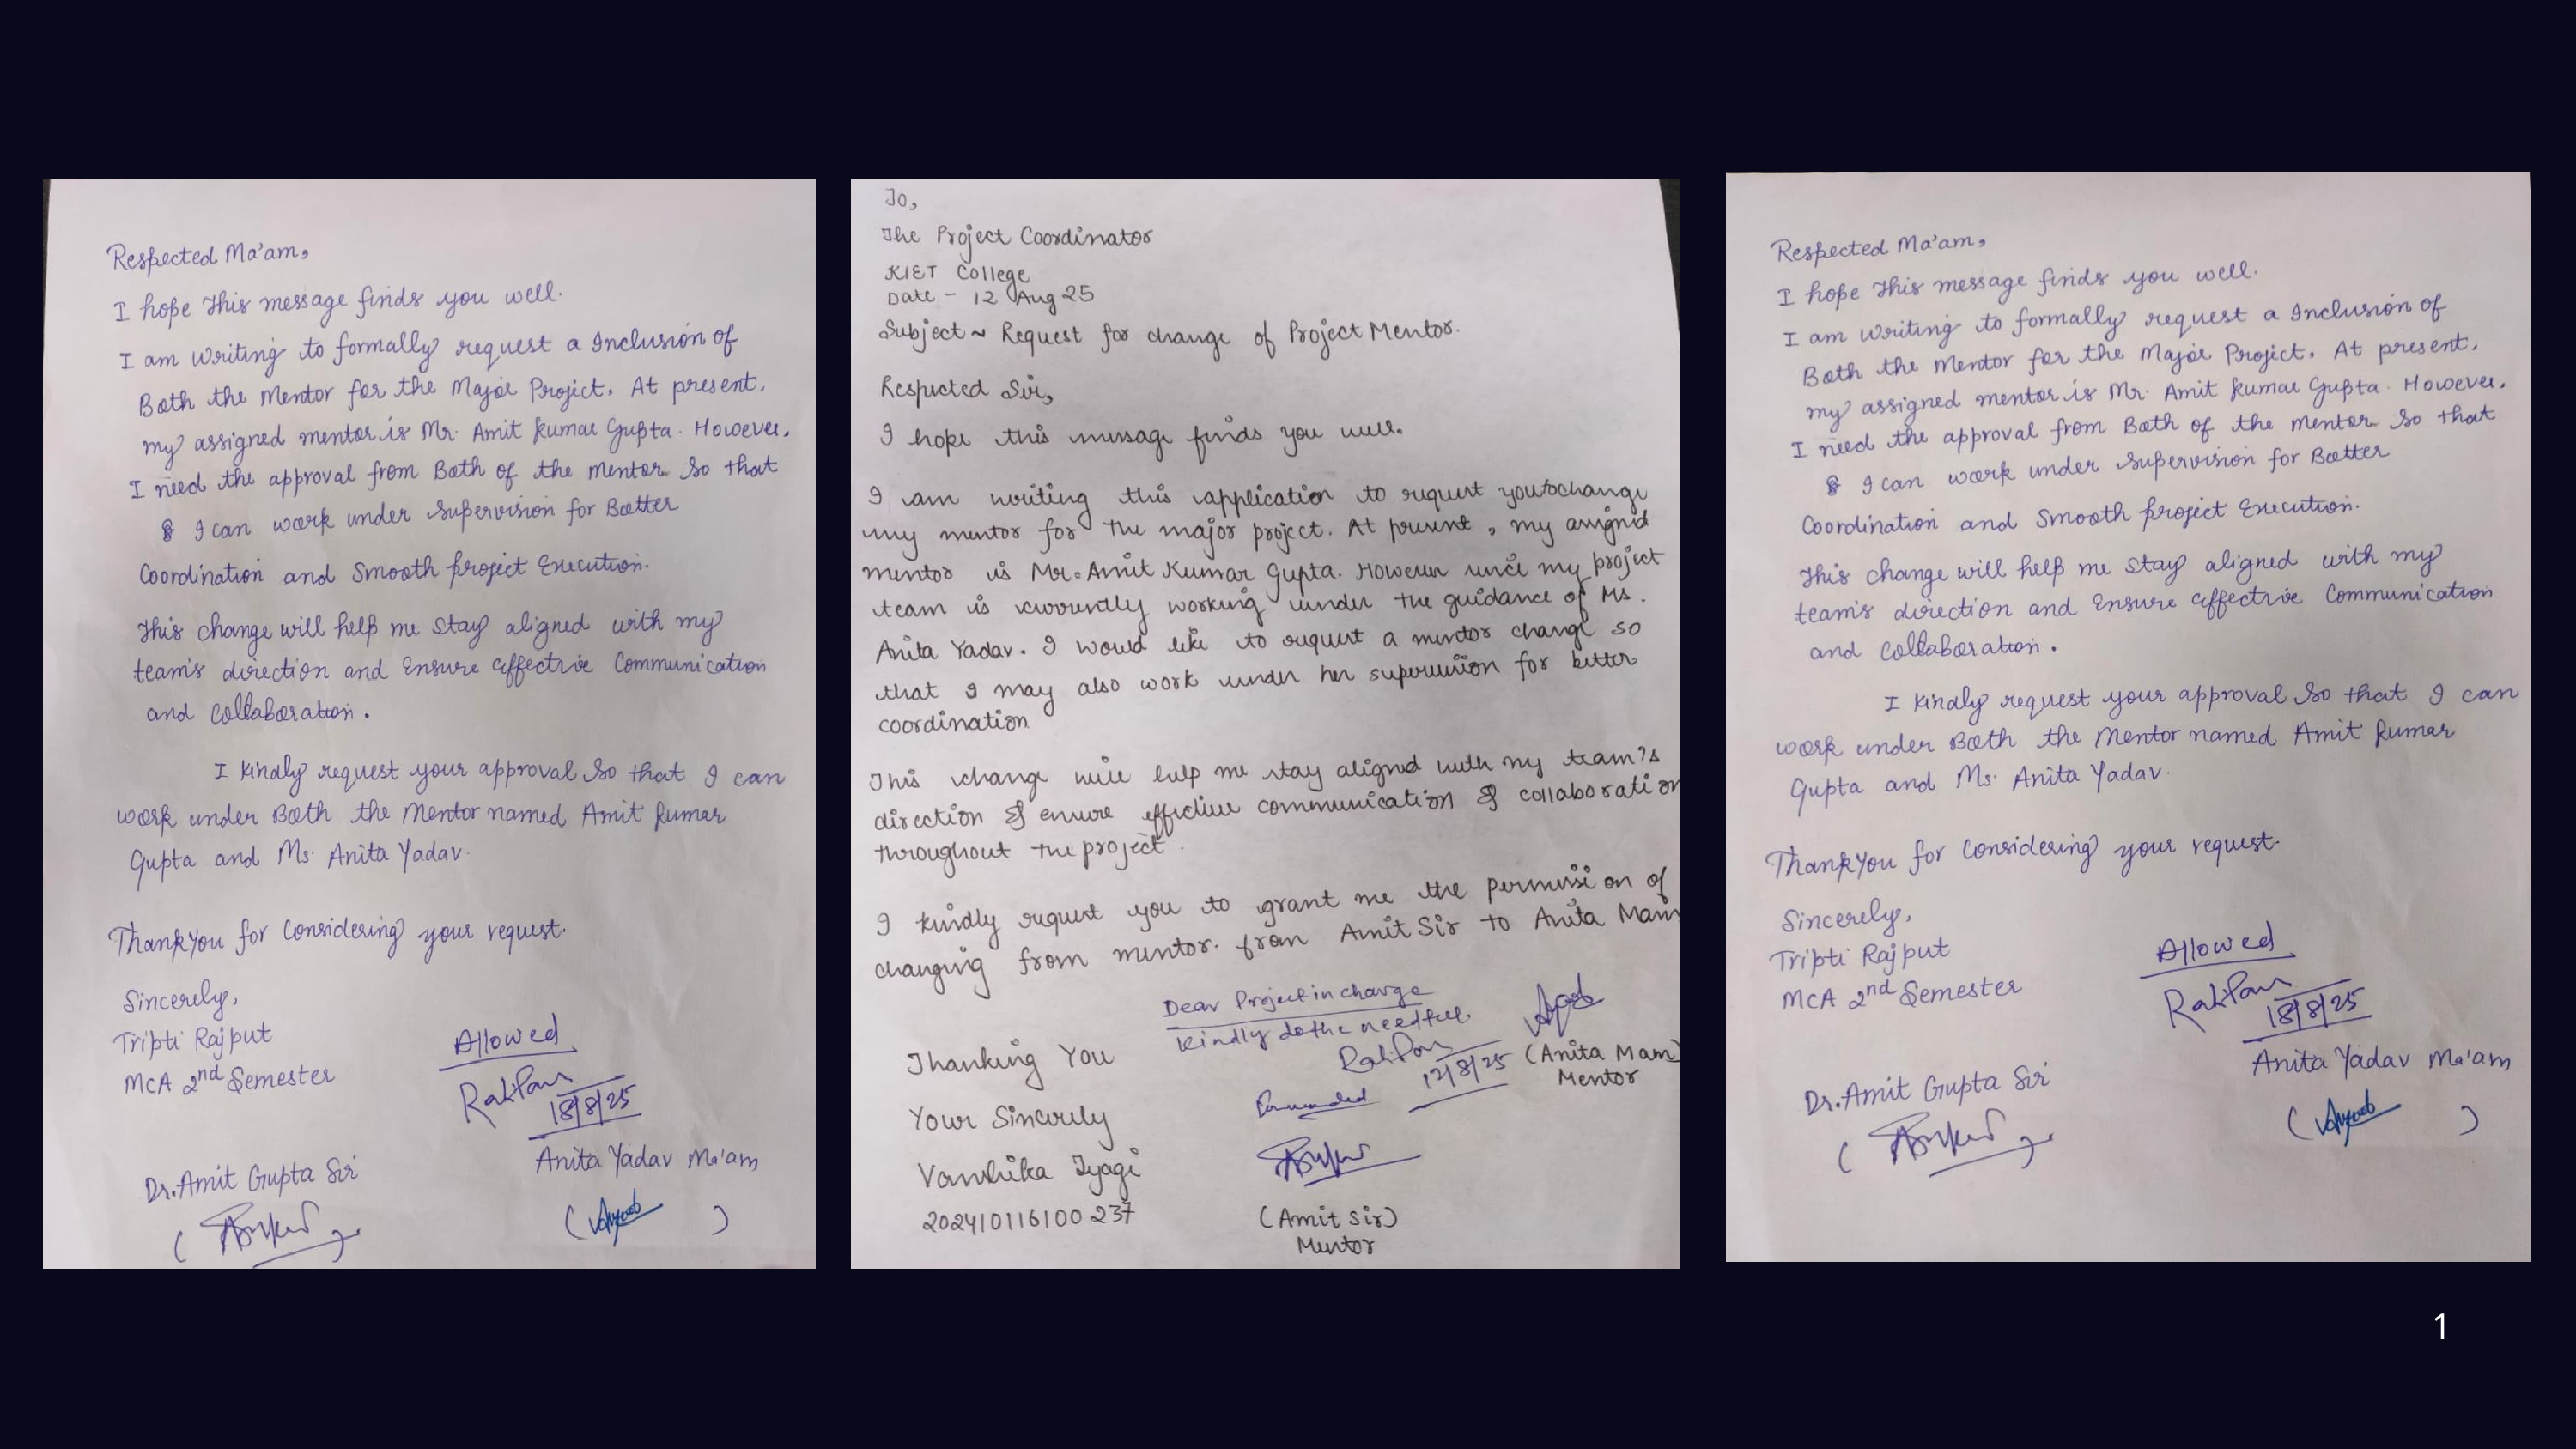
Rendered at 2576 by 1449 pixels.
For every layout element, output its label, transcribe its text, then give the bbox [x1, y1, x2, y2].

picture [851, 179, 1680, 1270]
picture [42, 179, 817, 1270]
picture [1726, 172, 2531, 1262]
text_box 1 [2431, 1296, 2452, 1348]
